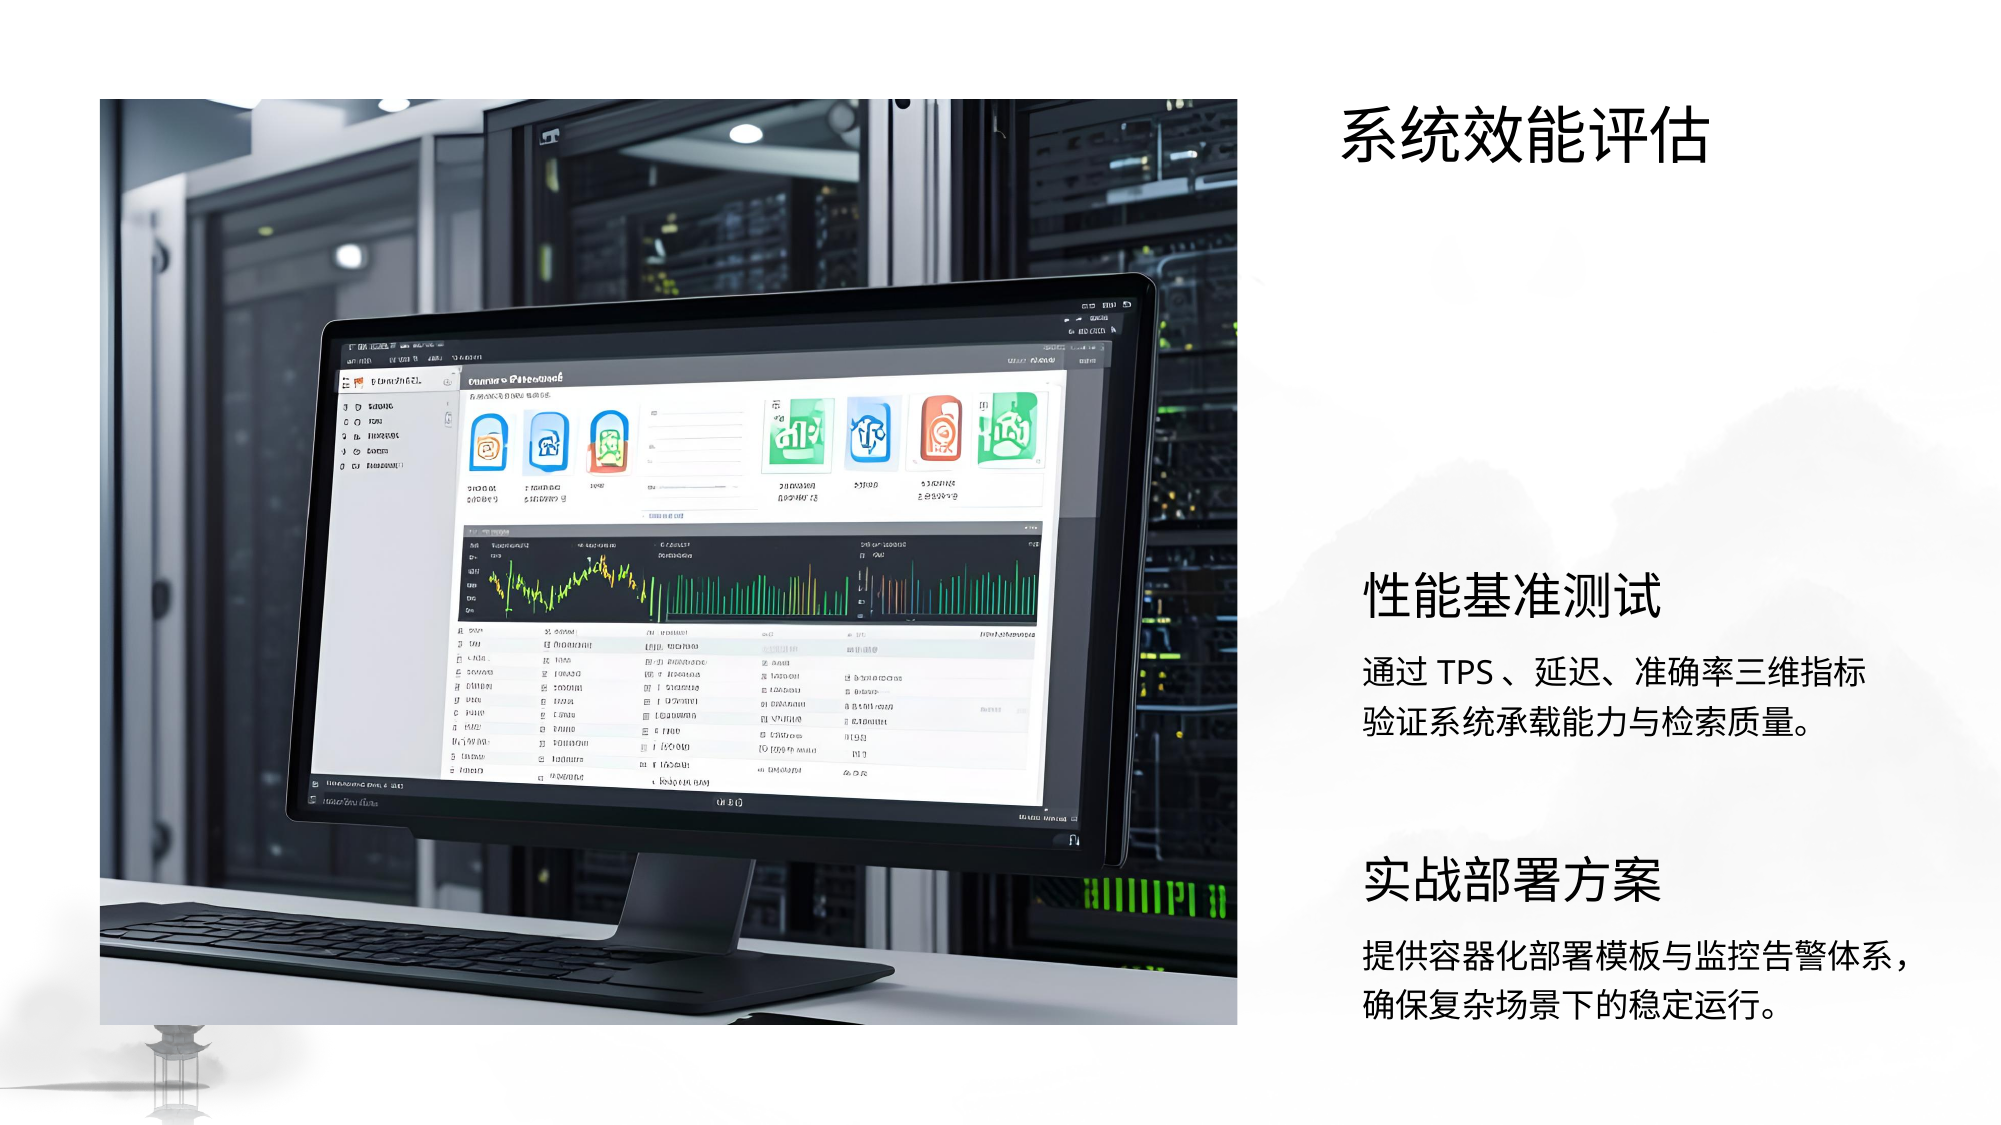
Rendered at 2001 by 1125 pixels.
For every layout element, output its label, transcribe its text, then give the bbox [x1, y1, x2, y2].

title 系统效能评估 [1337, 87, 1900, 288]
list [99, 99, 1238, 1025]
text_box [1337, 558, 1900, 1025]
